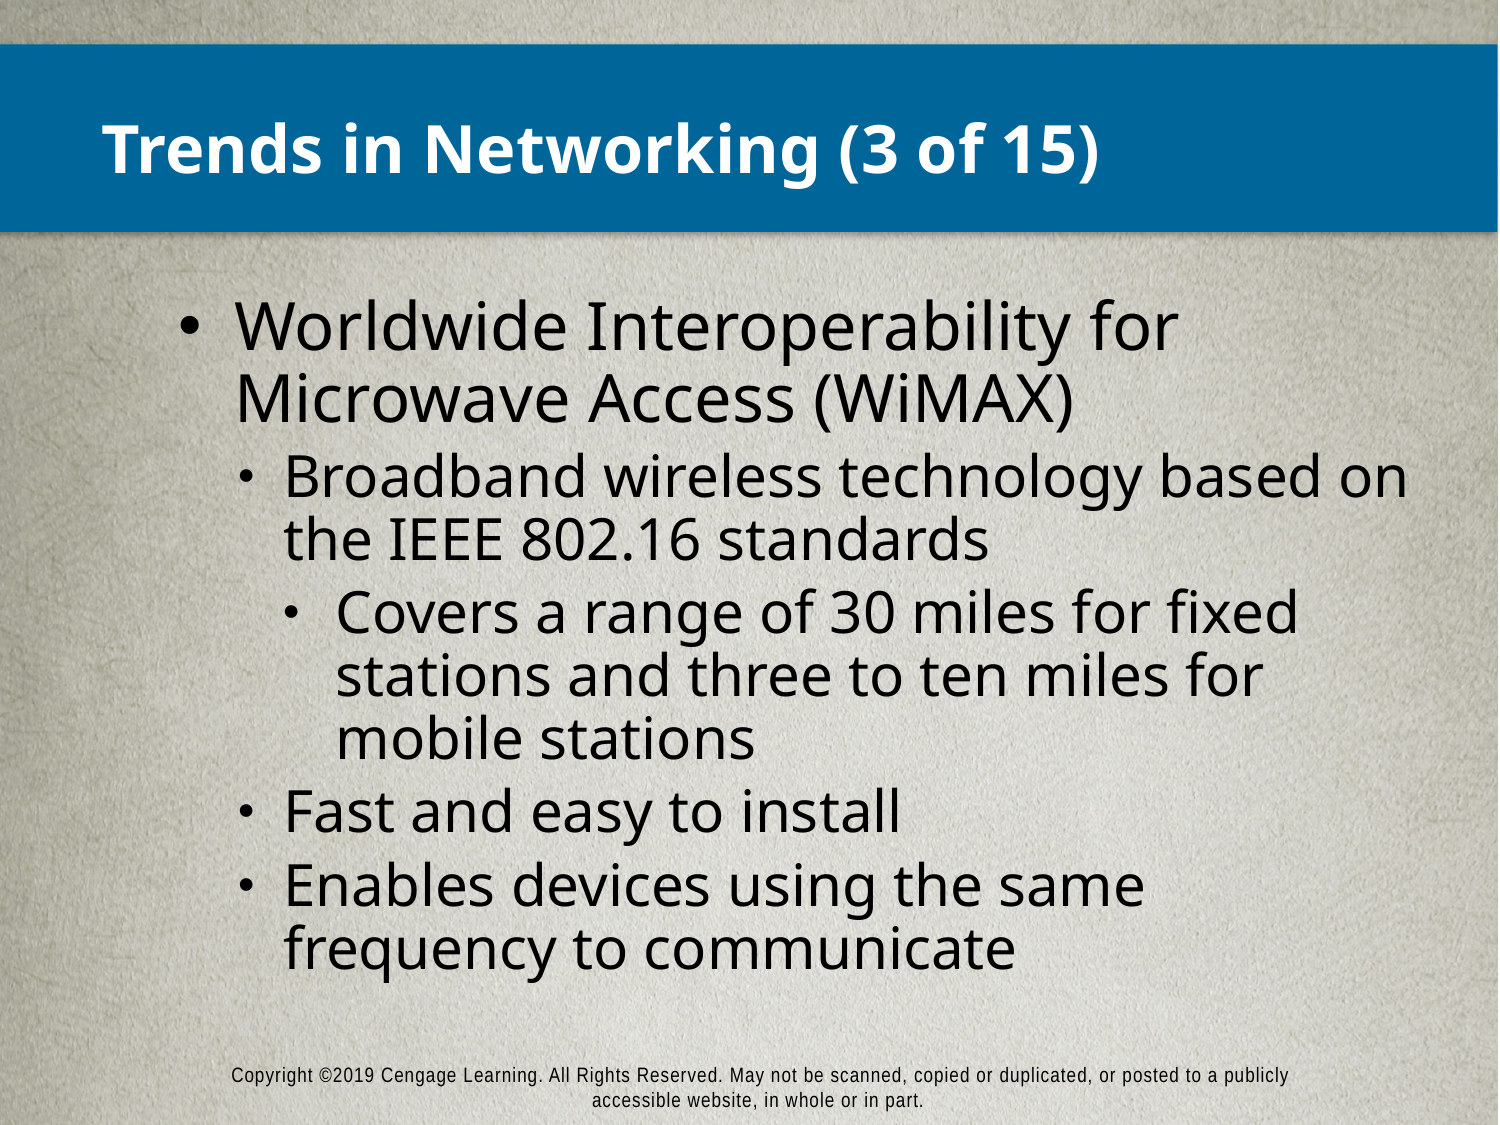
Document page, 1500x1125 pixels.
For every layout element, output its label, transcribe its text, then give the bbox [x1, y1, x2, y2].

title Trends in Networking (3 of 15) [86, 75, 1437, 220]
picture [0, 0, 1498, 44]
list Worldwide Interoperability for Microwave Access (WiMAX) Broadband wireless technology based on the IEEE 802.16 standards Covers a range of 30 miles for fixed stations and three to ten miles for mobile stations Fast and easy to install Enables devices using the same frequency to communicate [163, 285, 1447, 945]
picture [0, 233, 1498, 1123]
